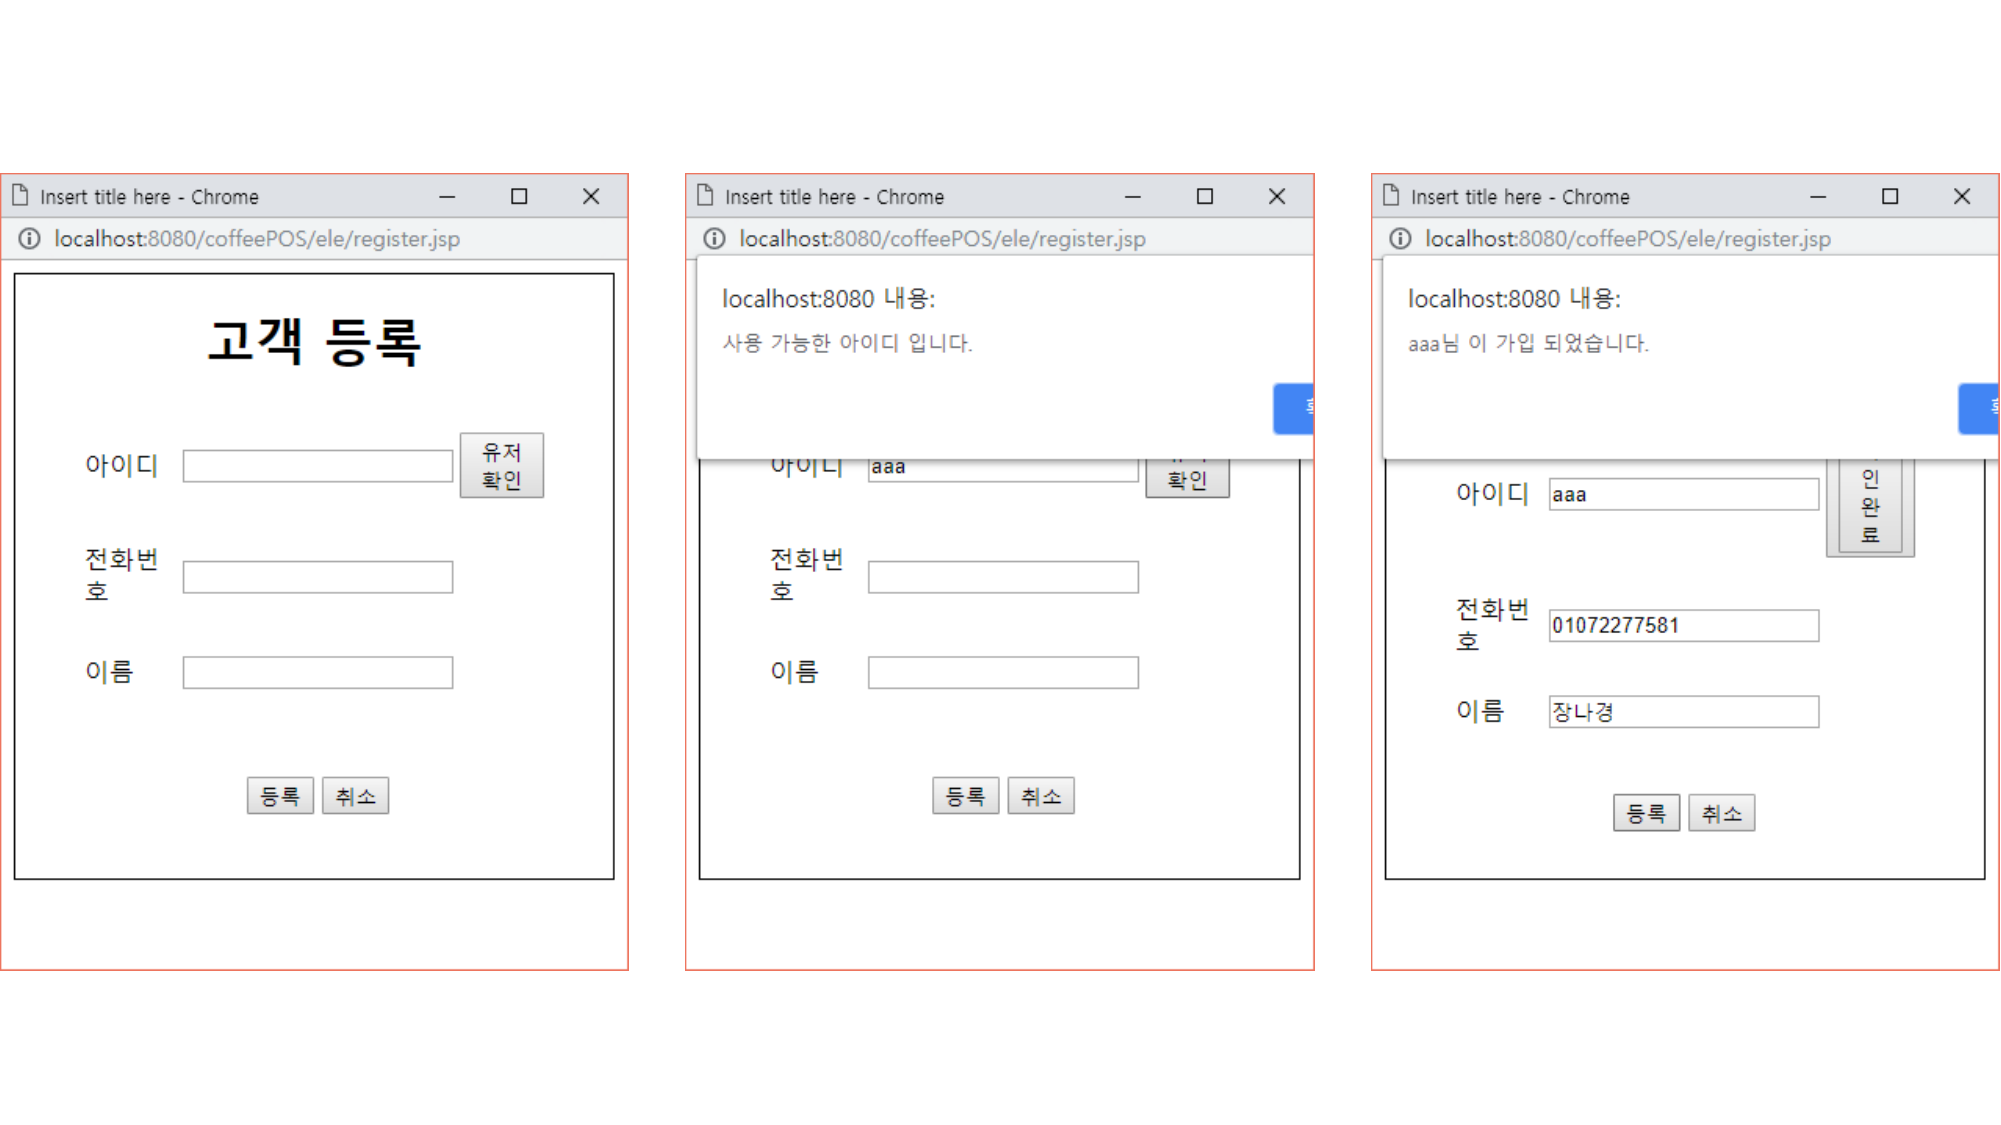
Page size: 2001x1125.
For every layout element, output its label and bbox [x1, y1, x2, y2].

picture [1371, 173, 2000, 971]
picture [685, 173, 1315, 971]
picture [0, 173, 629, 971]
